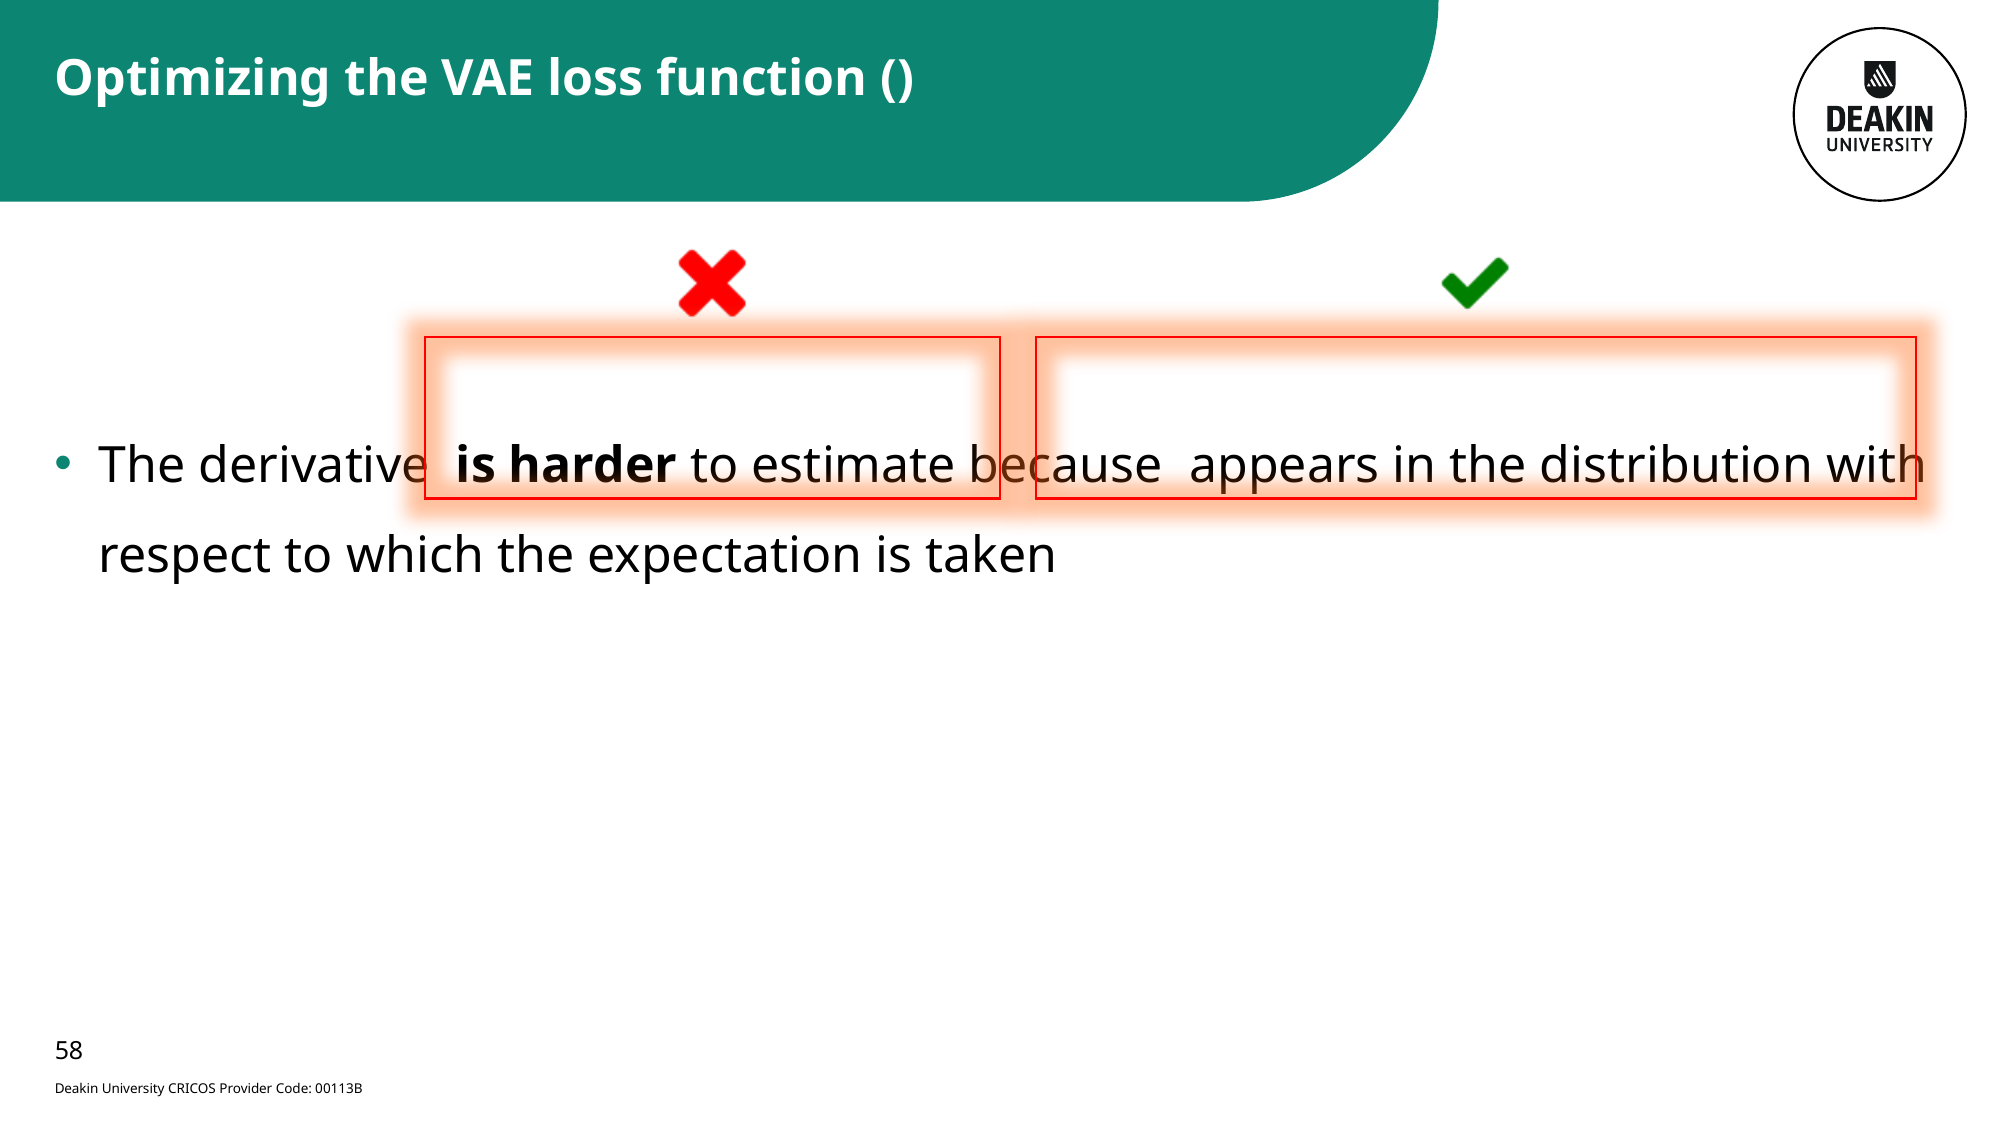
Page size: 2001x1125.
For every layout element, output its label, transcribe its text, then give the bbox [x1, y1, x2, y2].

picture [1436, 244, 1515, 323]
slide_number 58 [39, 1031, 135, 1072]
text_box [1035, 336, 1917, 500]
footer Deakin University CRICOS Provider Code: 00113B [39, 1072, 1127, 1107]
picture [673, 244, 752, 323]
text_box [424, 336, 1001, 500]
